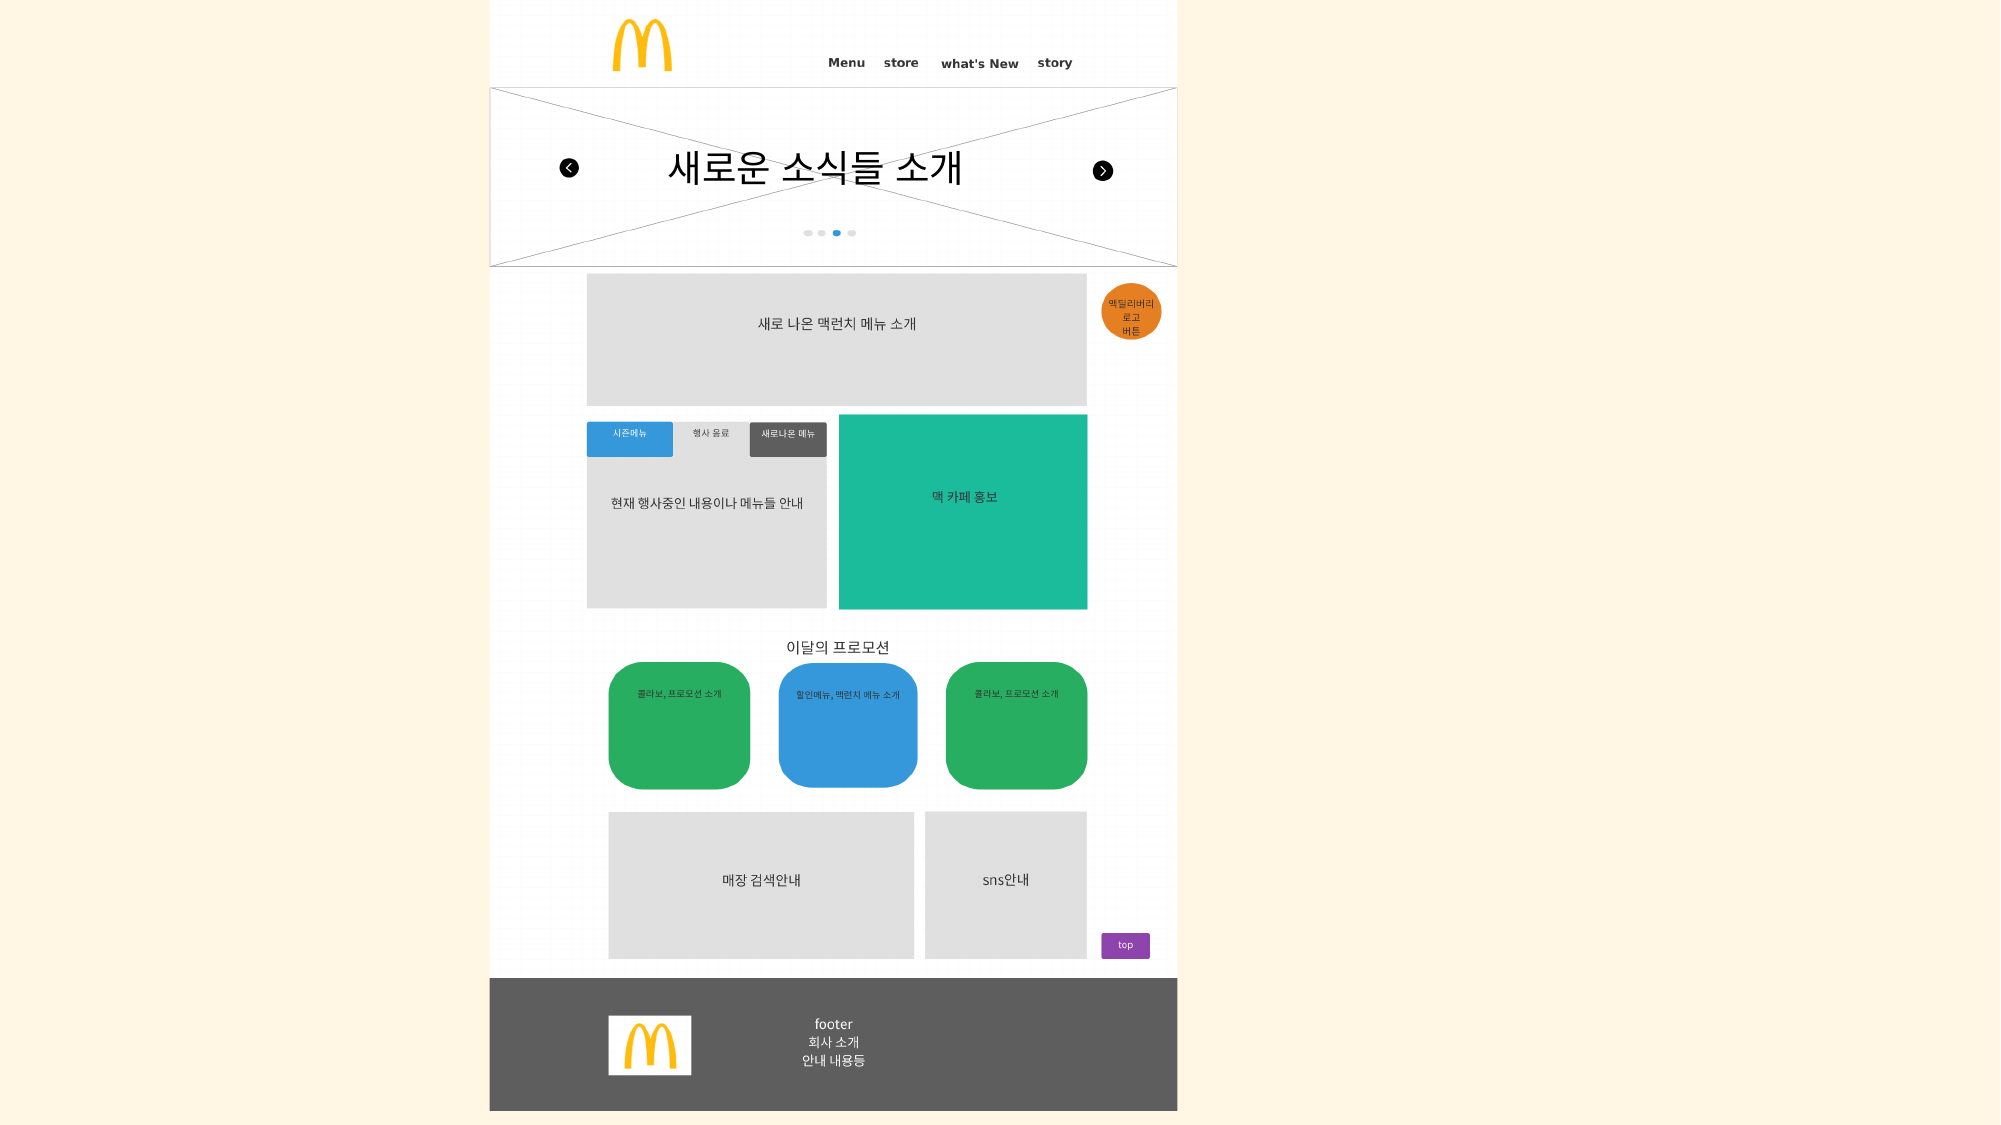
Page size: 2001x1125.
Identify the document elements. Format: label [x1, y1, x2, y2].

list [489, 0, 1178, 1111]
